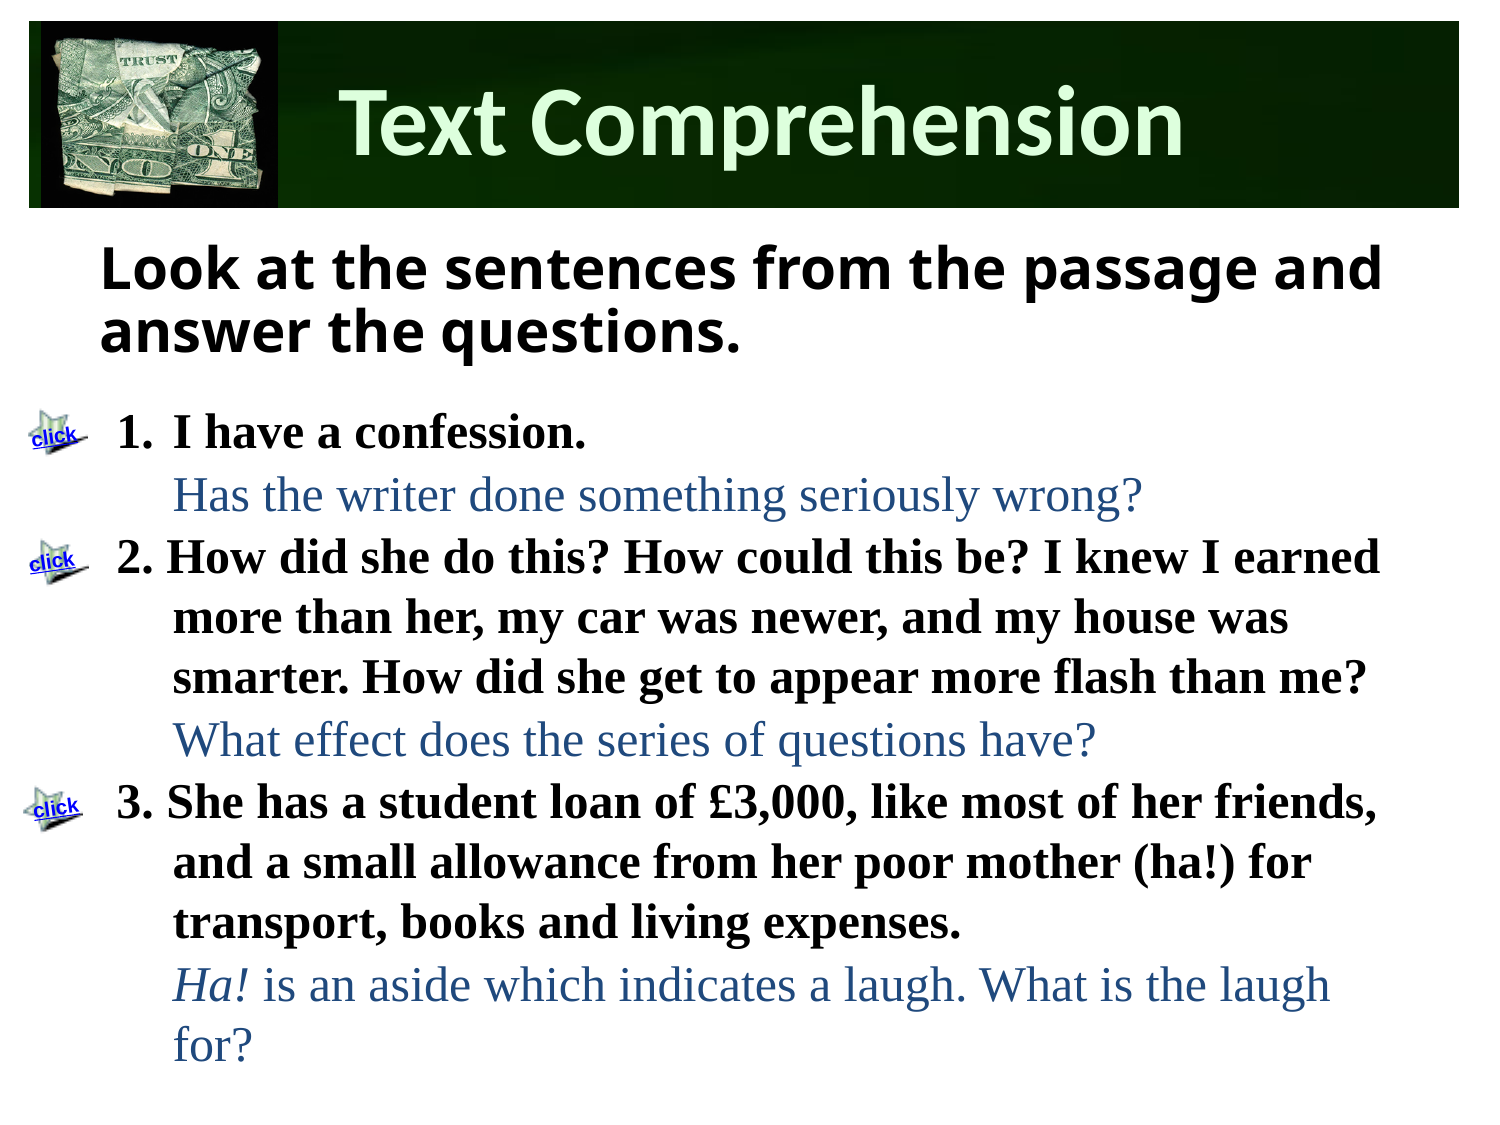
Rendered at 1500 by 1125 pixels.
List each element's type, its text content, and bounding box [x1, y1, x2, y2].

text_box I have a confession. Has the writer done something seriously wrong? 2. How did she do this? How could this be? I knew I earned more than her, my car was newer, and my house was smarter. How did she get to appear more flash than me? What effect does the series of questions have? 3. She has a student loan of £3,000, like most of her friends, and a small allowance from her poor mother (ha!) for transport, books and living expenses. Ha! is an aside which indicates a laugh. What is the laugh for? [101, 391, 1438, 1079]
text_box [17, 780, 101, 841]
text_box Look at the sentences from the passage and answer the questions. [84, 231, 1426, 303]
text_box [13, 533, 97, 594]
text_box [15, 403, 100, 463]
picture [29, 21, 1459, 209]
